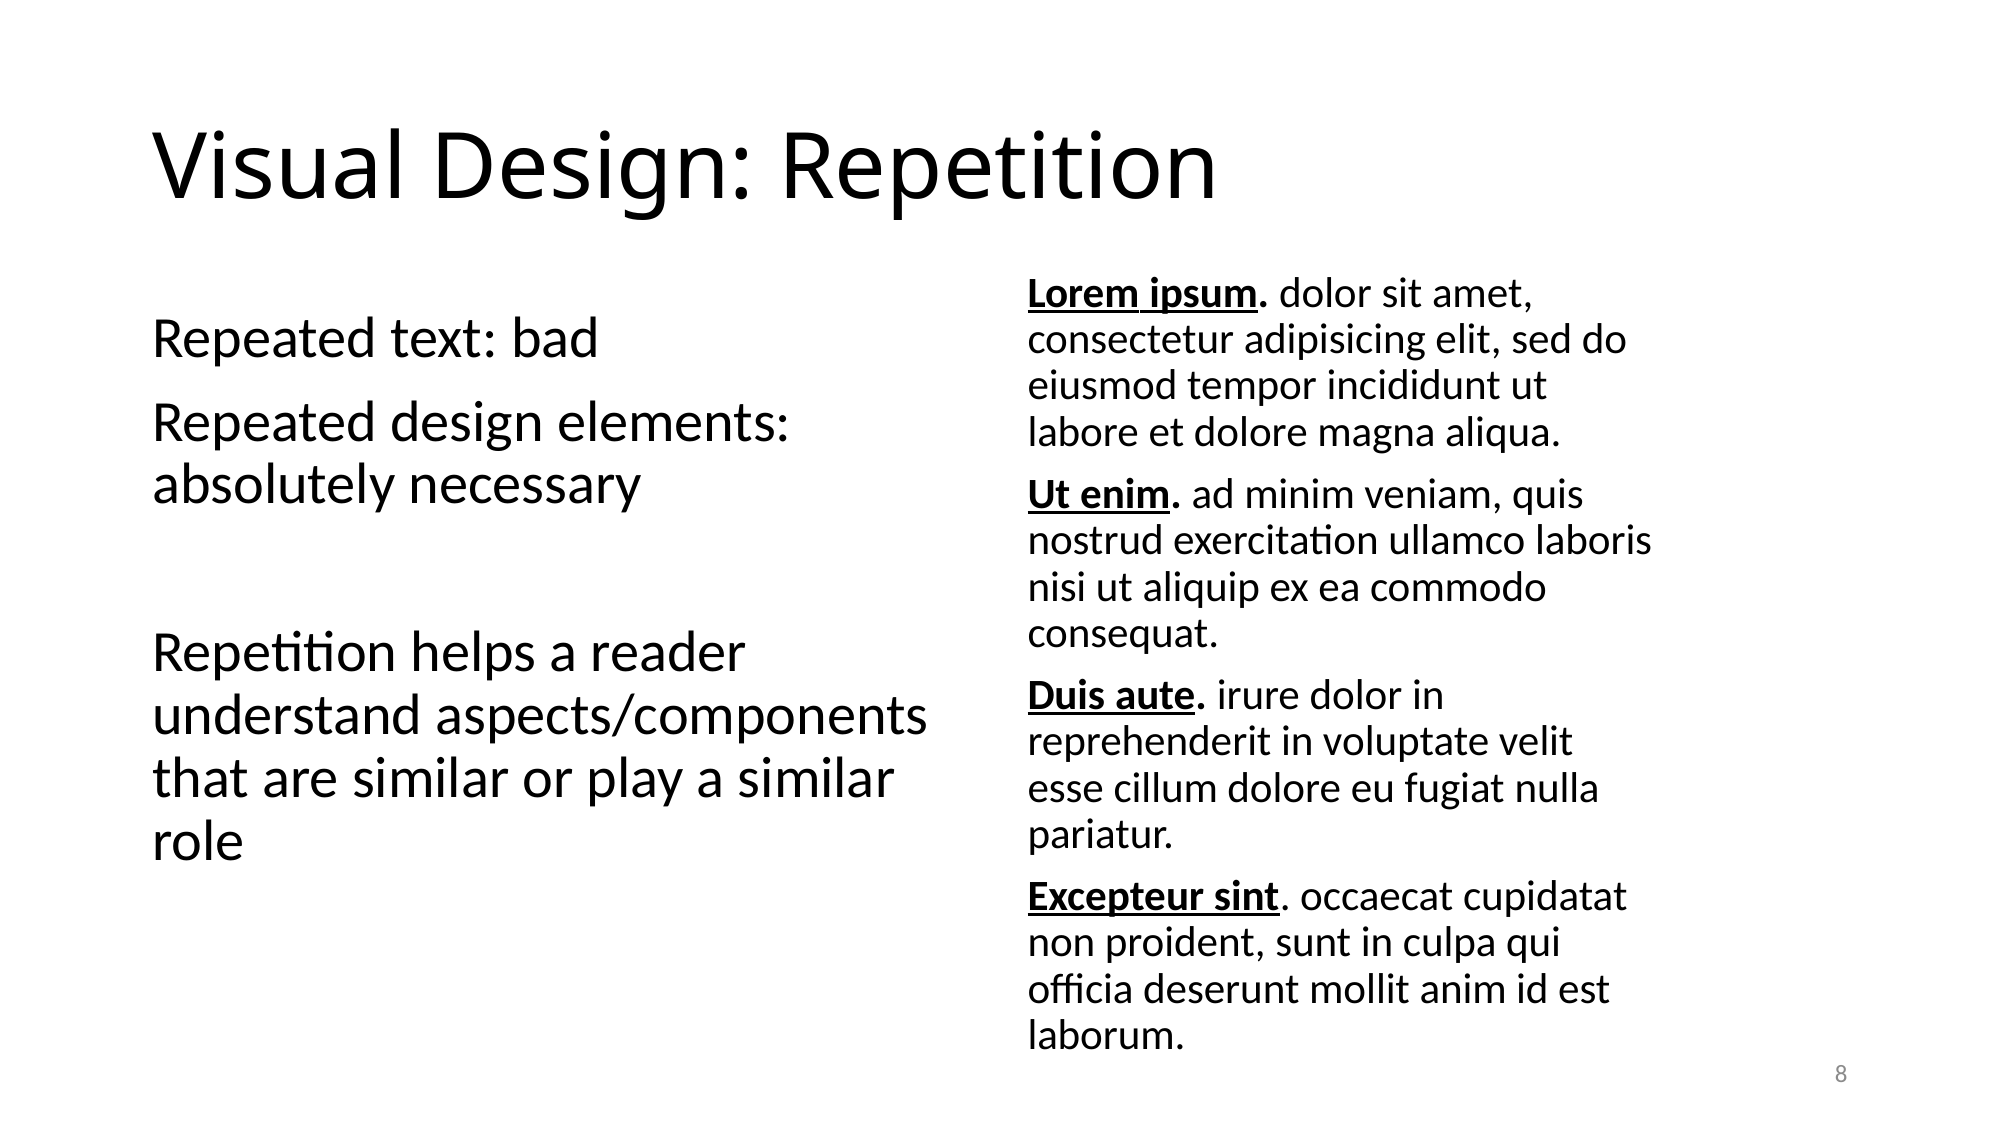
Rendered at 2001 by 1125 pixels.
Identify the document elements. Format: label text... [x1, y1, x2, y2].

slide_number 8 [1412, 1042, 1863, 1103]
title Visual Design: Repetition [137, 59, 1863, 278]
list Lorem ipsum. dolor sit amet, consectetur adipisicing elit, sed do eiusmod tempor incididunt ut labore et dolore magna aliqua. Ut enim. ad minim veniam, quis nostrud exercitation ullamco laboris nisi ut aliquip ex ea commodo consequat. Duis aute. irure dolor in reprehenderit in voluptate velit esse cillum dolore eu fugiat nulla pariatur. Excepteur sint. occaecat cupidatat non proident, sunt in culpa qui officia deserunt mollit anim id est laborum. [1012, 262, 1675, 1067]
list Repeated text: bad Repeated design elements: absolutely necessary Repetition helps a reader understand aspects/components that are similar or play a similar role [137, 299, 988, 1014]
